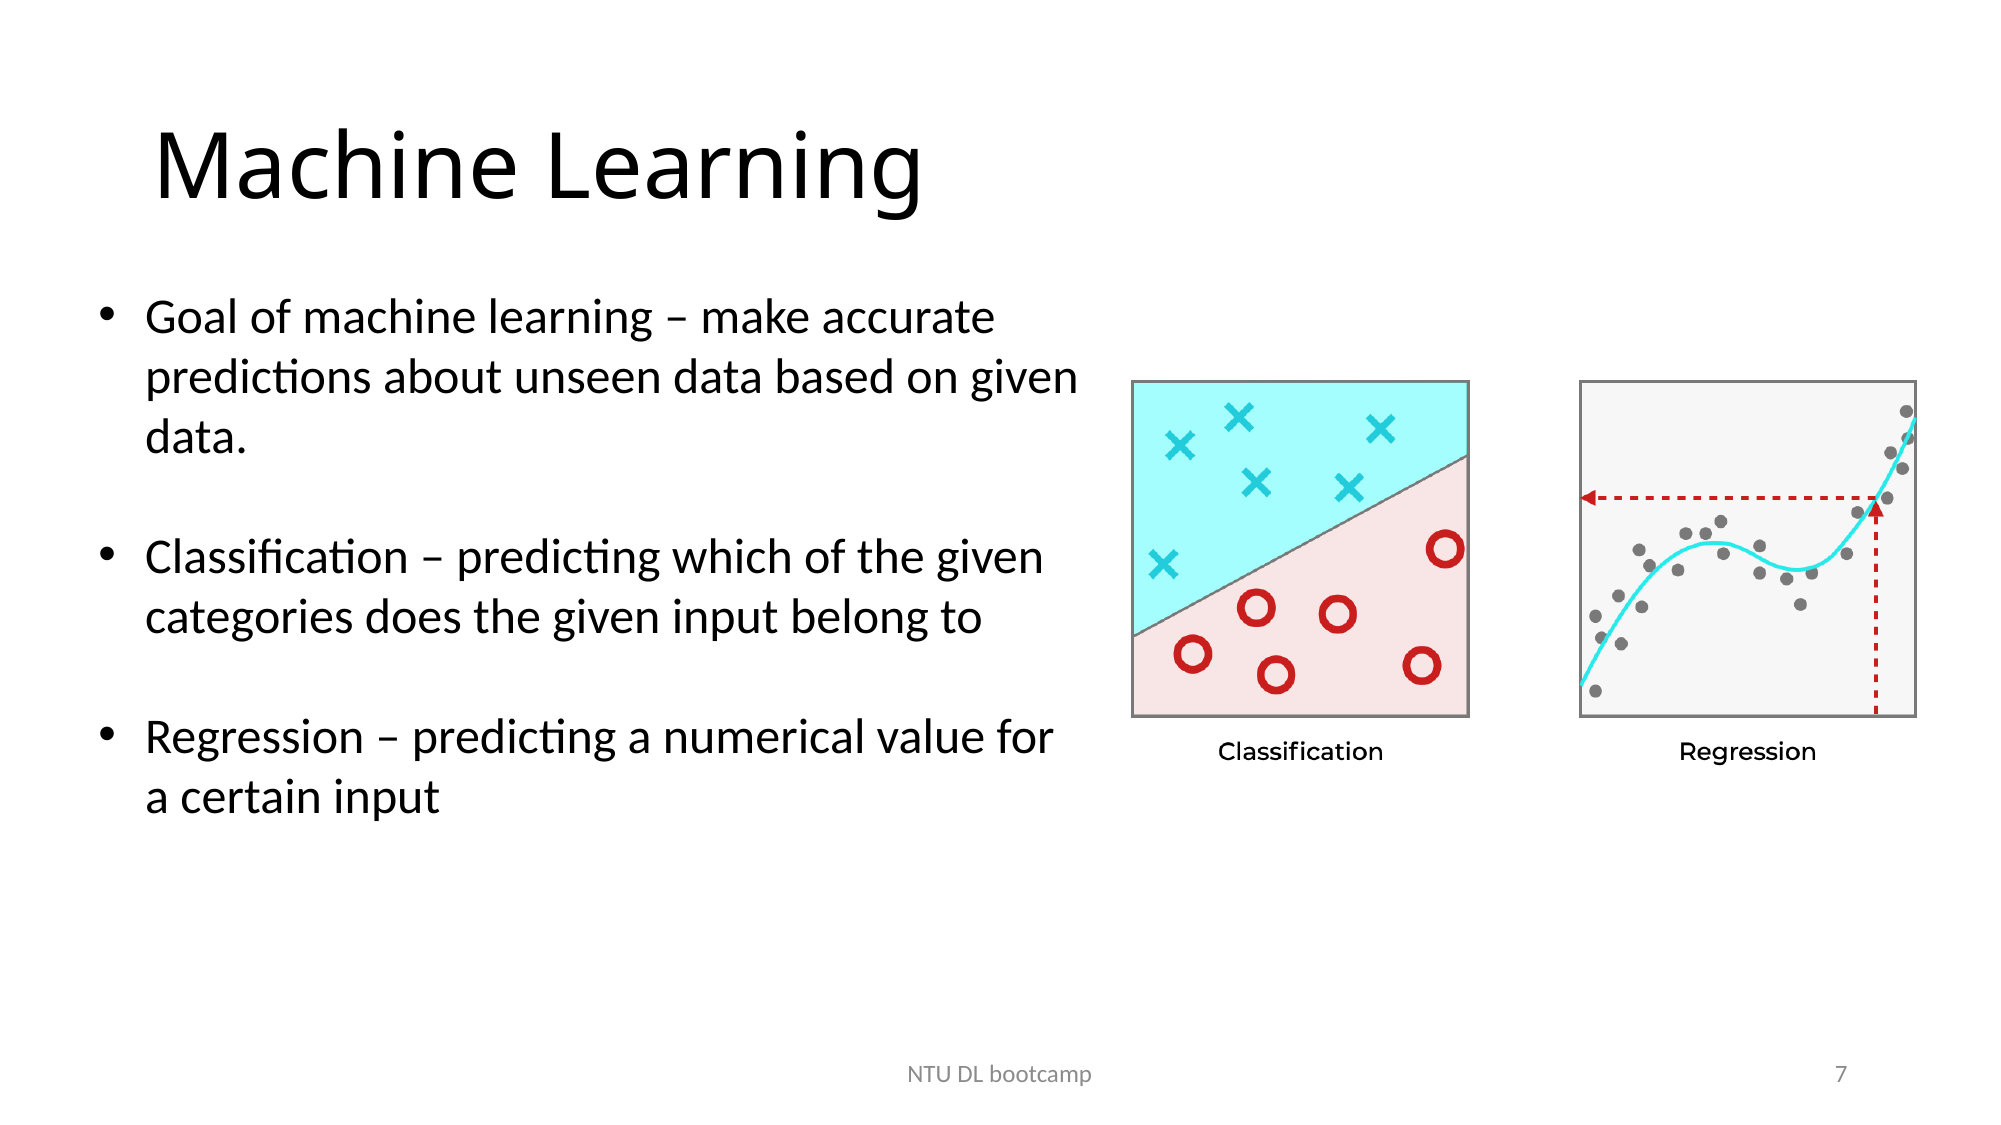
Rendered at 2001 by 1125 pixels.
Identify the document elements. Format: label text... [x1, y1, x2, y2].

title Machine Learning [137, 59, 1863, 278]
footer NTU DL bootcamp [662, 1042, 1338, 1103]
text_box Goal of machine learning – make accurate predictions about unseen data based on given data. Classification – predicting which of the given categories does the given input belong to Regression – predicting a numerical value for a certain input [83, 275, 1101, 891]
picture [1100, 345, 1946, 780]
slide_number 7 [1412, 1042, 1863, 1103]
